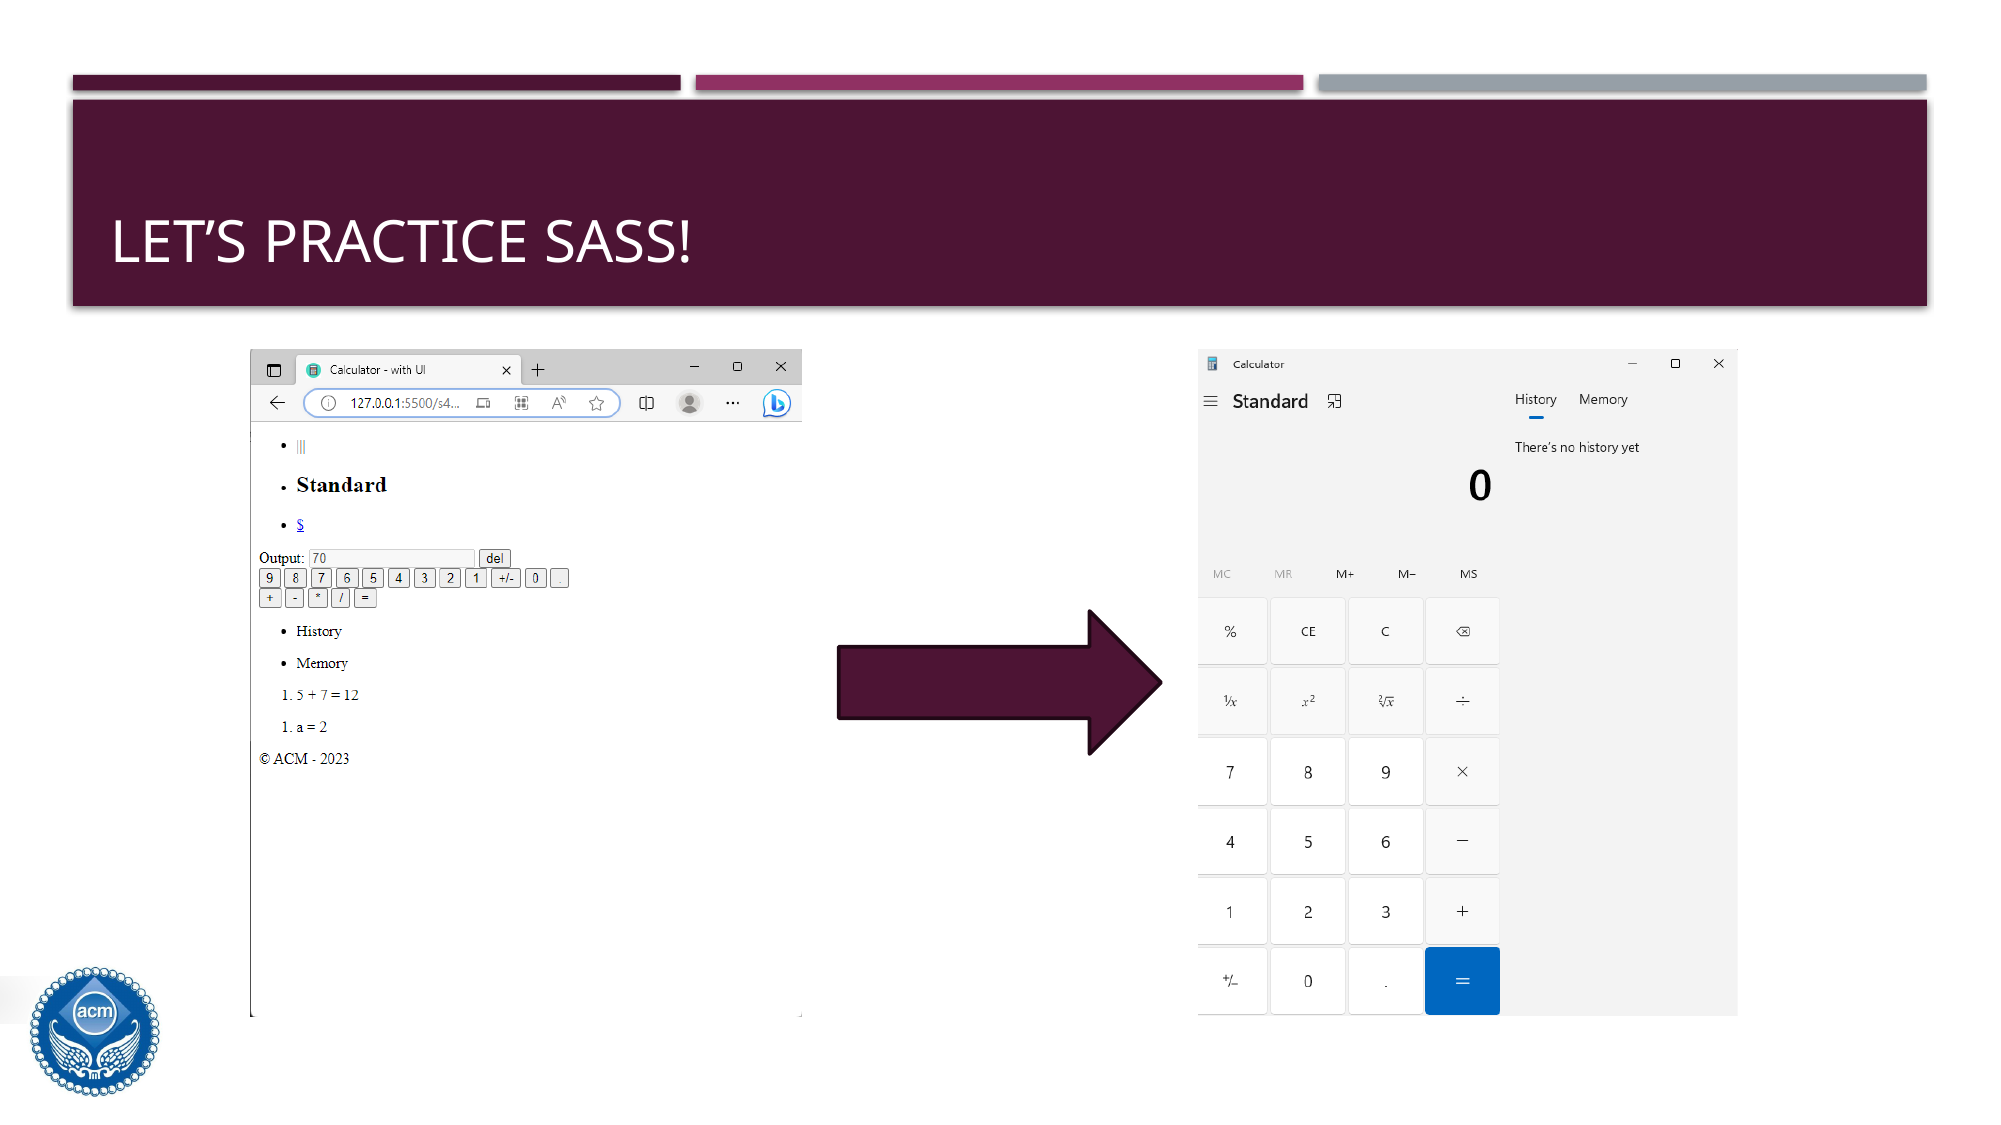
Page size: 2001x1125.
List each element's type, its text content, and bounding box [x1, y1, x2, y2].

picture [25, 963, 163, 1101]
text_box [836, 609, 1163, 756]
picture [1197, 349, 1739, 1016]
title Let’s practice SASS! [95, 119, 1905, 282]
picture [250, 349, 803, 1018]
